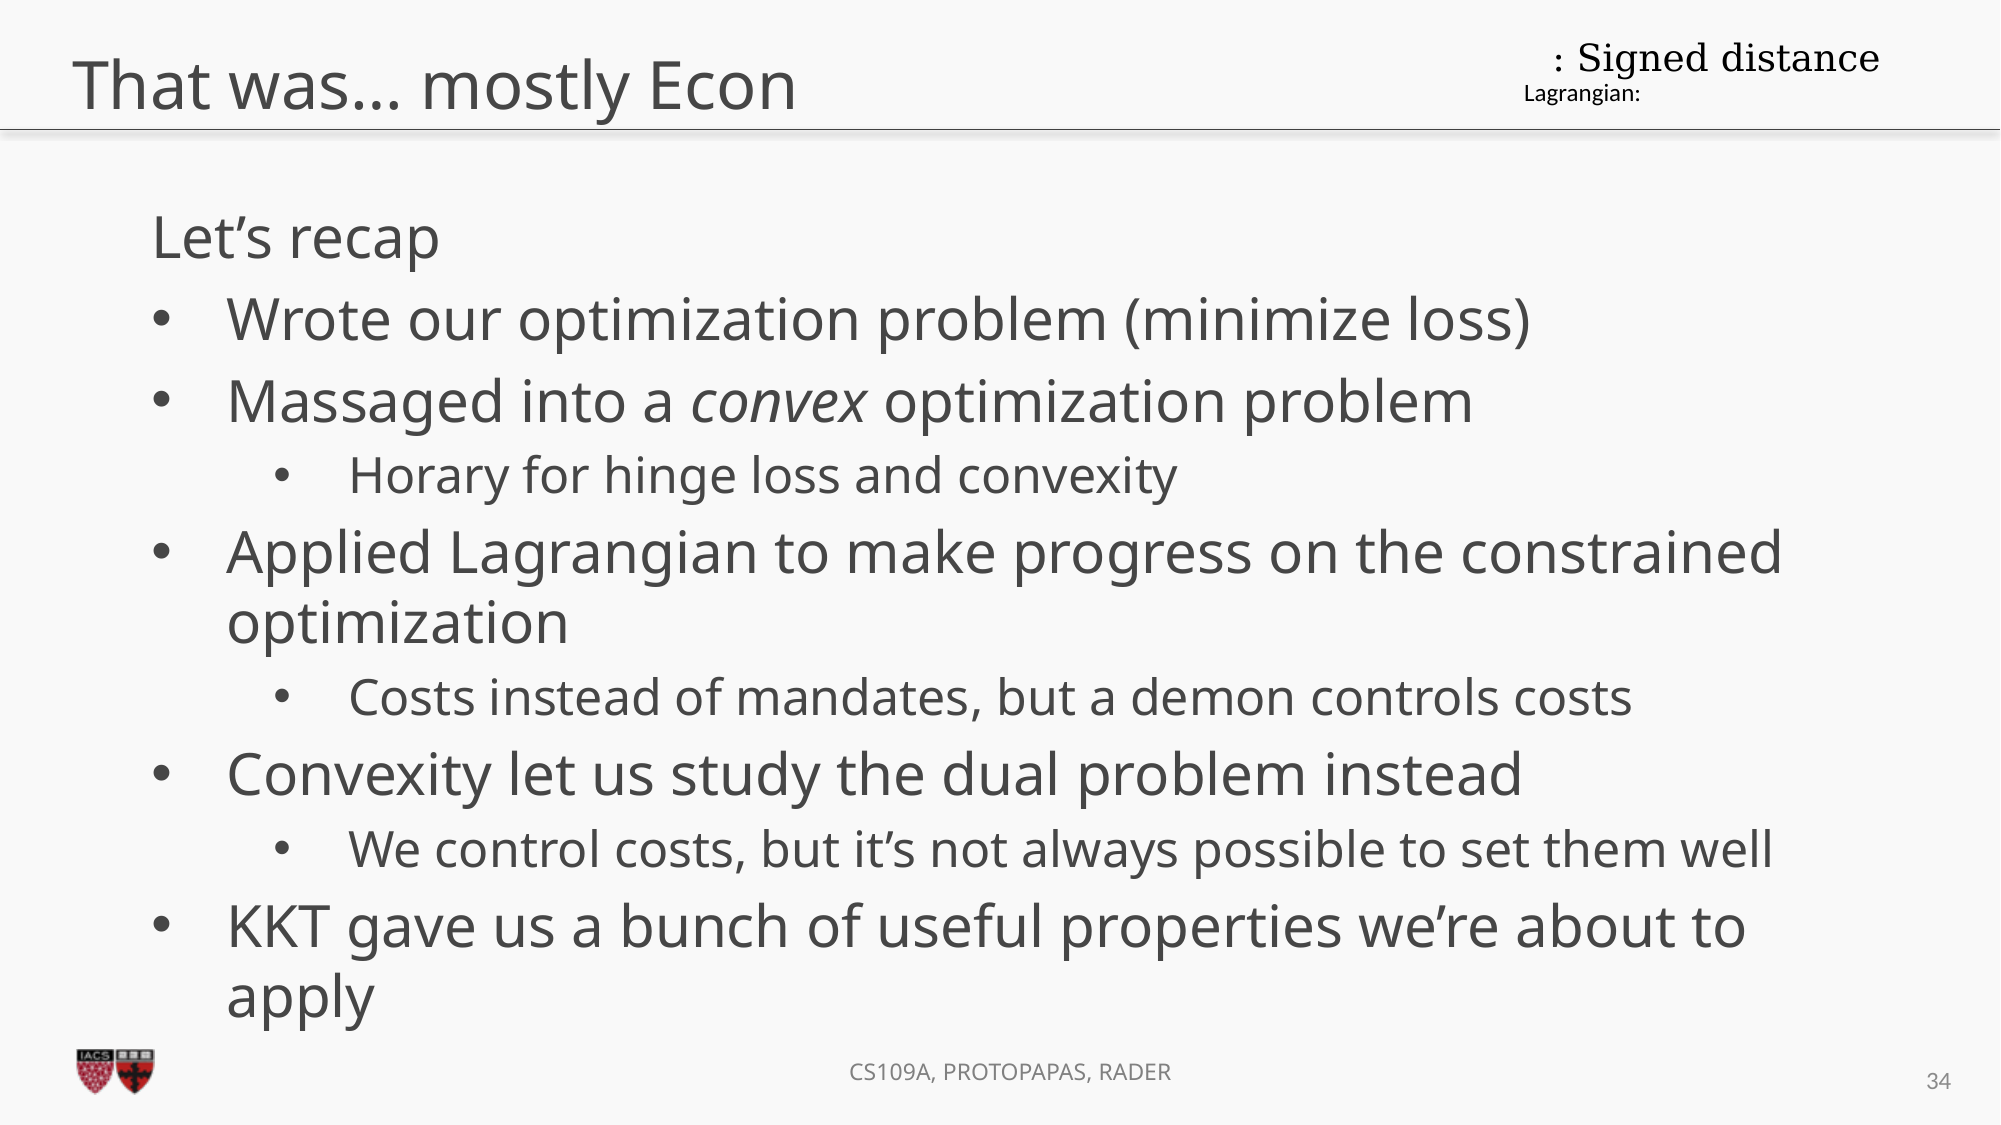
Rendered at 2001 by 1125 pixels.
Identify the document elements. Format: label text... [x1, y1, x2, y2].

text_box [1163, 26, 2000, 127]
title That was… mostly Econ [57, 35, 1943, 162]
list Let’s recap Wrote our optimization problem (minimize loss) Massaged into a convex optimization problem Horary for hinge loss and convexity Applied Lagrangian to make progress on the constrained optimization Costs instead of mandates, but a demon controls costs Convexity let us study the dual problem instead We control costs, but it’s not always possible to set them well KKT gave us a bunch of useful properties we’re about to apply [136, 193, 1831, 540]
picture [75, 1049, 155, 1095]
slide_number 34 [1500, 1050, 1967, 1110]
